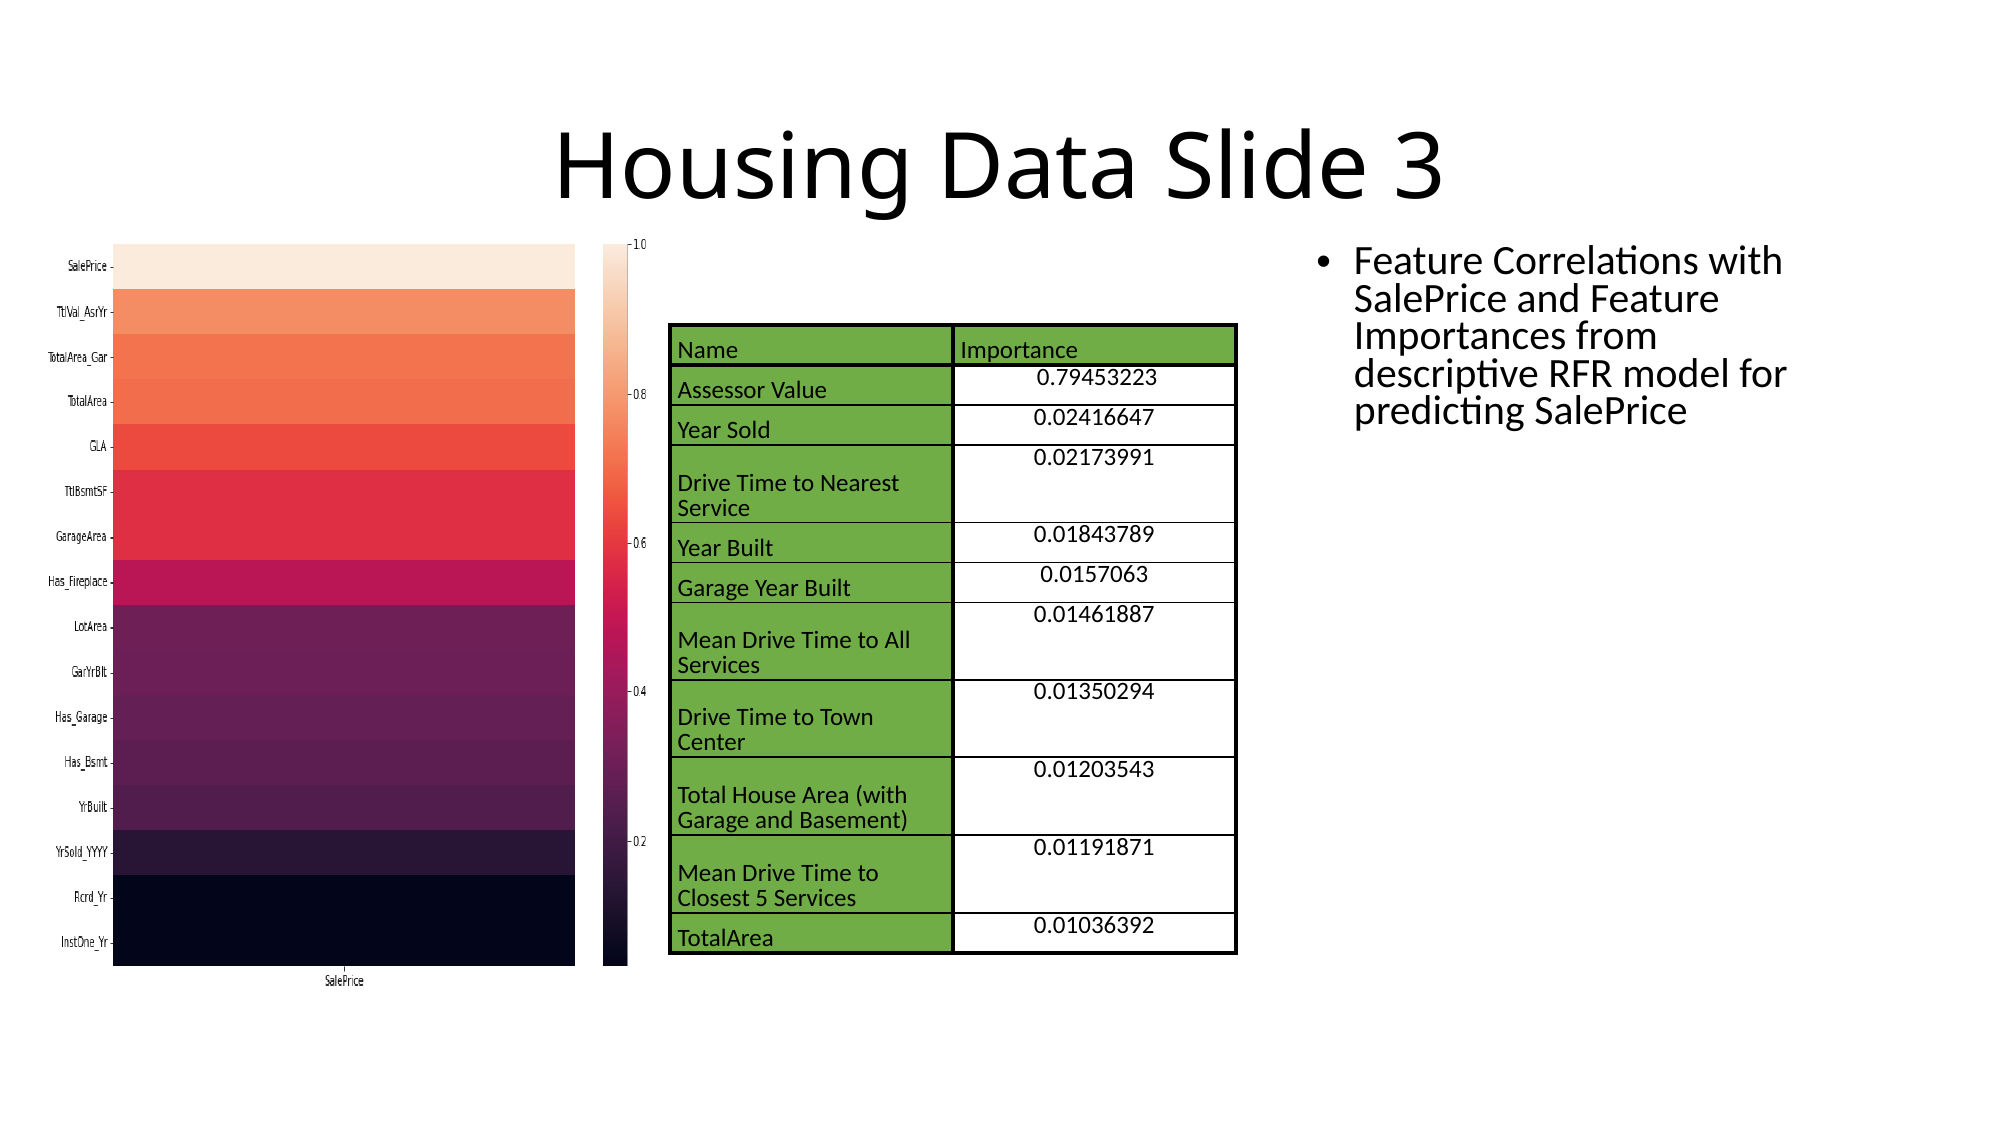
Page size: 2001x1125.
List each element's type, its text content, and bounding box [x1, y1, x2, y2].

title Housing Data Slide 3 [137, 59, 1863, 278]
picture [41, 230, 652, 998]
table_cell 0.01191871 [955, 836, 1234, 912]
table_cell Year Built [672, 523, 951, 562]
table_cell 0.02416647 [955, 406, 1234, 444]
table_cell TotalArea [672, 914, 951, 951]
table_cell Mean Drive Time to Closest 5 Services [672, 836, 951, 912]
list Feature Correlations with SalePrice and Feature Importances from descriptive RFR model for predicting SalePrice [1301, 237, 1845, 951]
table_cell Year Sold [672, 406, 951, 444]
table_cell Garage Year Built [672, 563, 951, 602]
table_cell Mean Drive Time to All Services [672, 603, 951, 679]
table_cell 0.01203543 [955, 758, 1234, 834]
table_cell Total House Area (with Garage and Basement) [672, 758, 951, 834]
table_cell 0.0157063 [955, 563, 1234, 602]
table_header Importance [955, 327, 1234, 363]
table_cell Drive Time to Town Center [672, 681, 951, 756]
table_cell Drive Time to Nearest Service [672, 446, 951, 522]
table_cell 0.01843789 [955, 523, 1234, 562]
table_header Name [672, 327, 951, 363]
table_cell 0.02173991 [955, 446, 1234, 522]
table_cell 0.01036392 [955, 914, 1234, 951]
table_cell Assessor Value [672, 367, 951, 404]
table_cell 0.01350294 [955, 681, 1234, 756]
table_cell 0.79453223 [955, 367, 1234, 404]
table_cell 0.01461887 [955, 603, 1234, 679]
